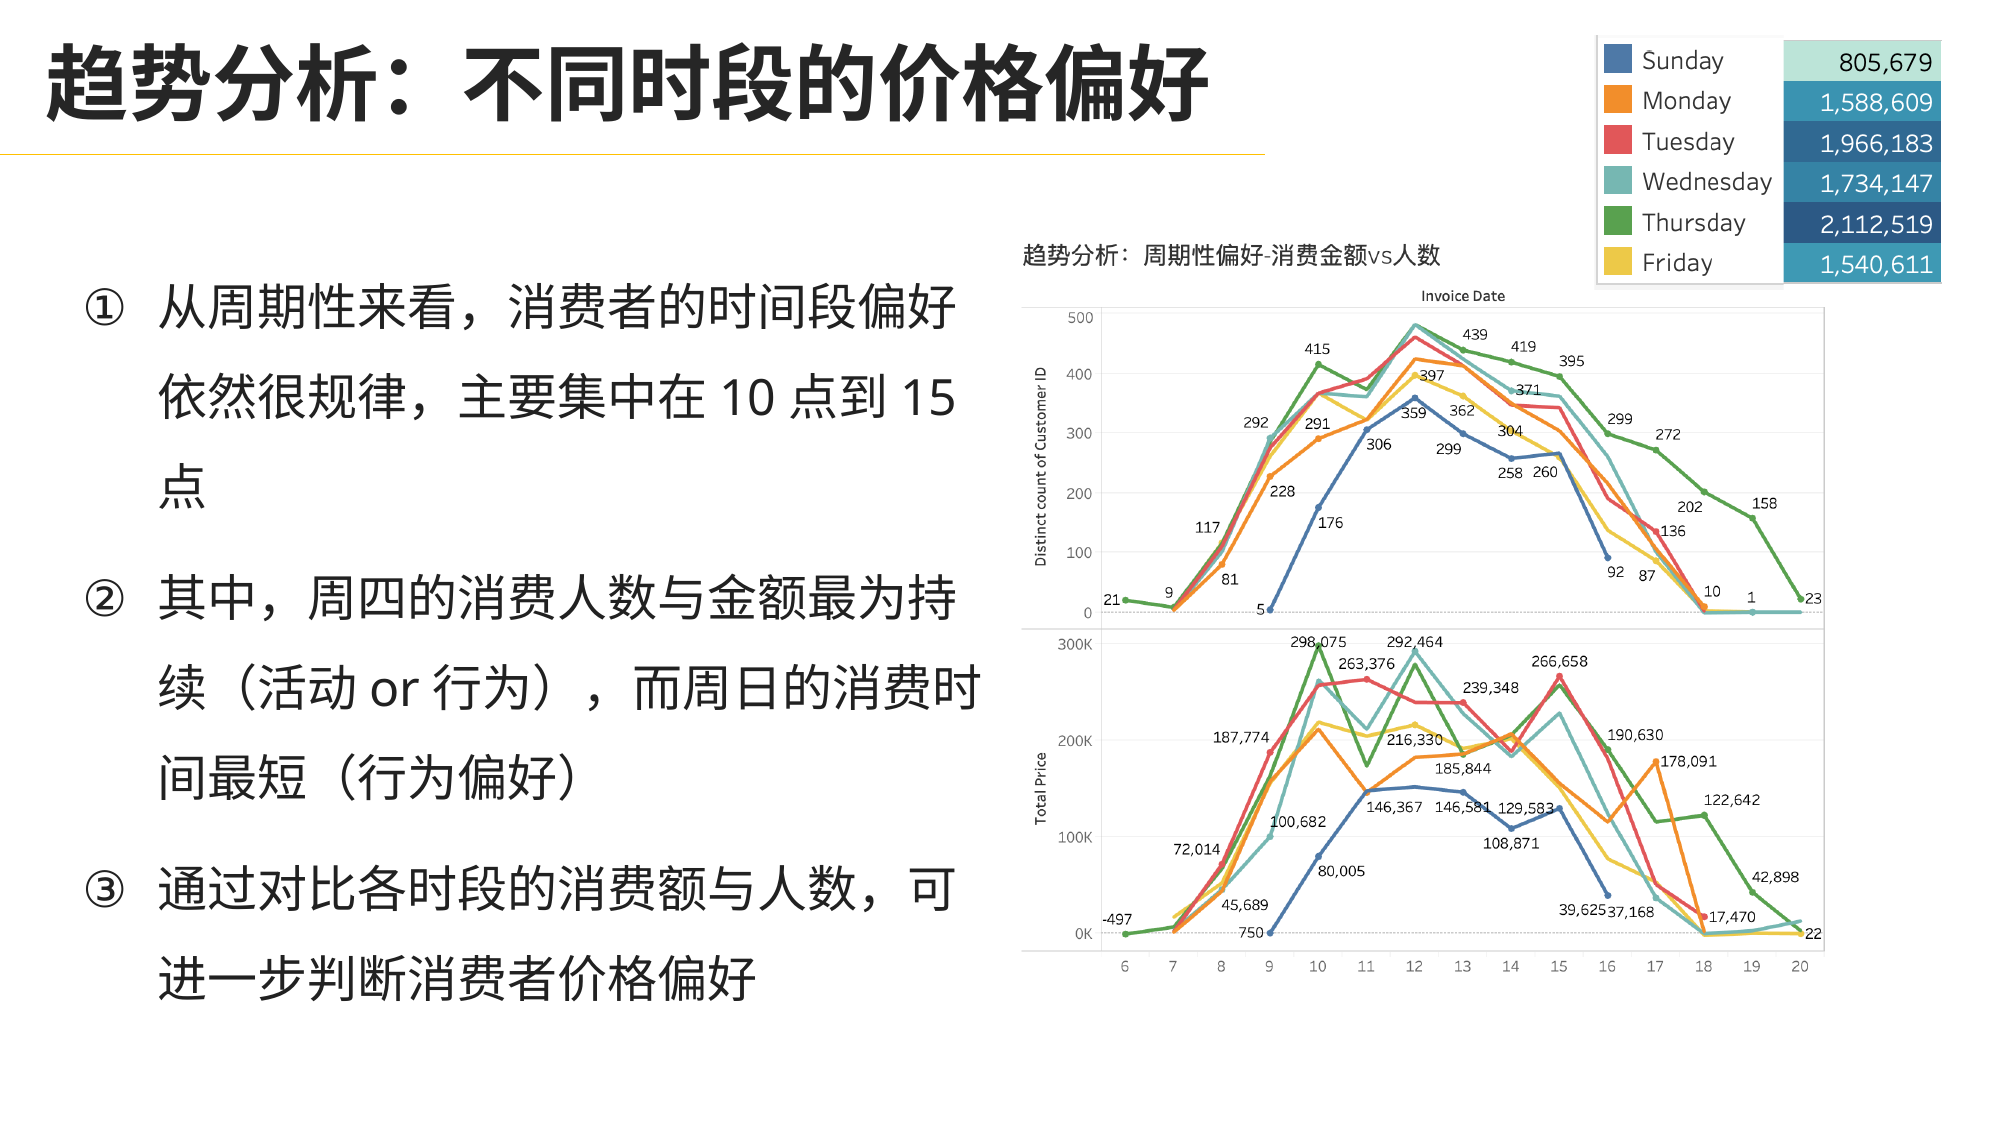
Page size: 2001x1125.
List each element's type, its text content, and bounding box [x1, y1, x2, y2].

text_box 趋势分析：不同时段的价格偏好 [31, 35, 1594, 152]
picture [1015, 238, 1836, 982]
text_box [1594, 35, 1948, 290]
text_box 从周期性来看，消费者的时间段偏好依然很规律，主要集中在10点到15点 其中，周四的消费人数与金额最为持续（活动or行为），而周日的消费时间最短（行为偏好） 通过对比各时段的消费额与人数，可进一步判断消费者价格偏好 [67, 238, 1015, 982]
